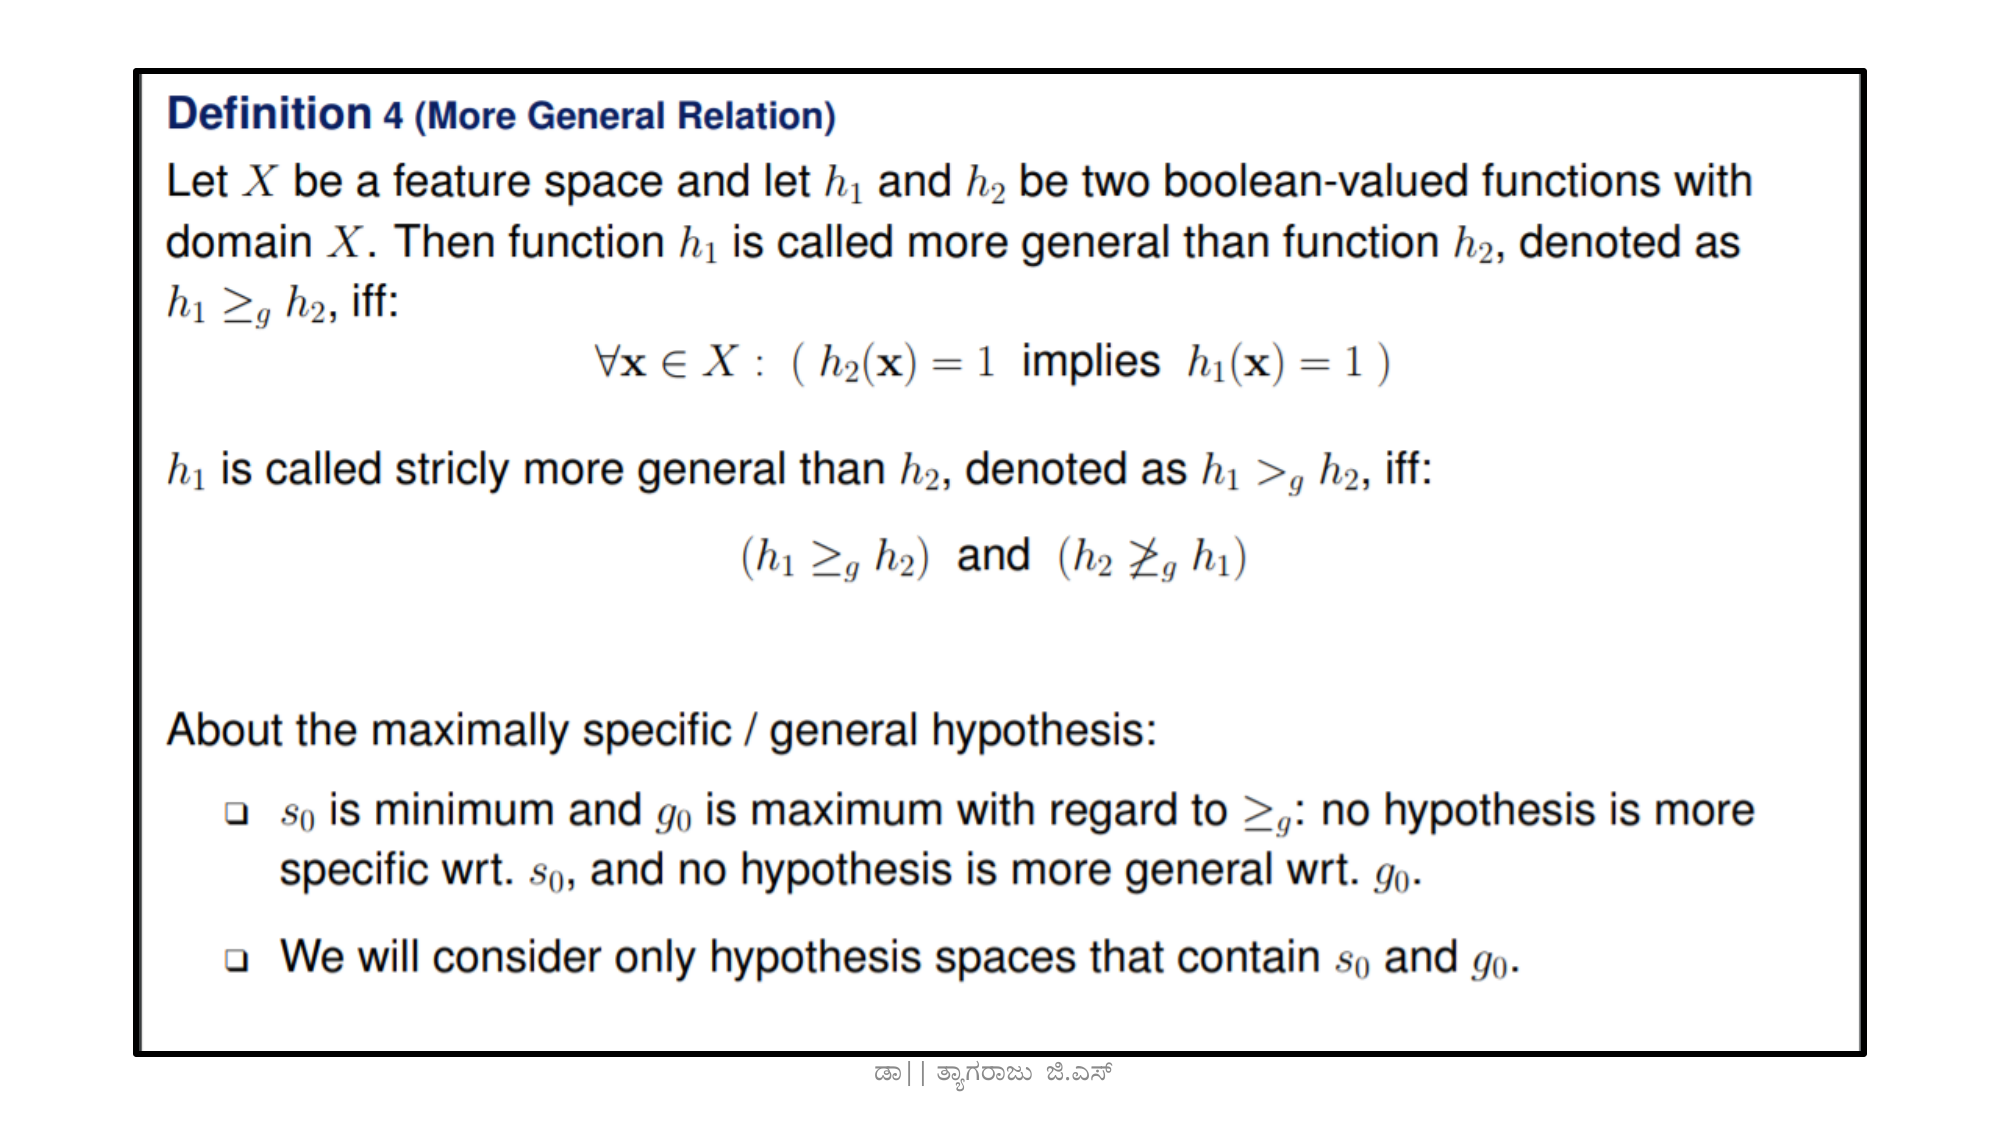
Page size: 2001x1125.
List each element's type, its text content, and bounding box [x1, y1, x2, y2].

picture [139, 74, 1861, 1051]
footer ಡಾ|| ತ್ಯಾಗರಾಜು ಜಿ.ಎಸ್ [662, 1057, 1338, 1103]
